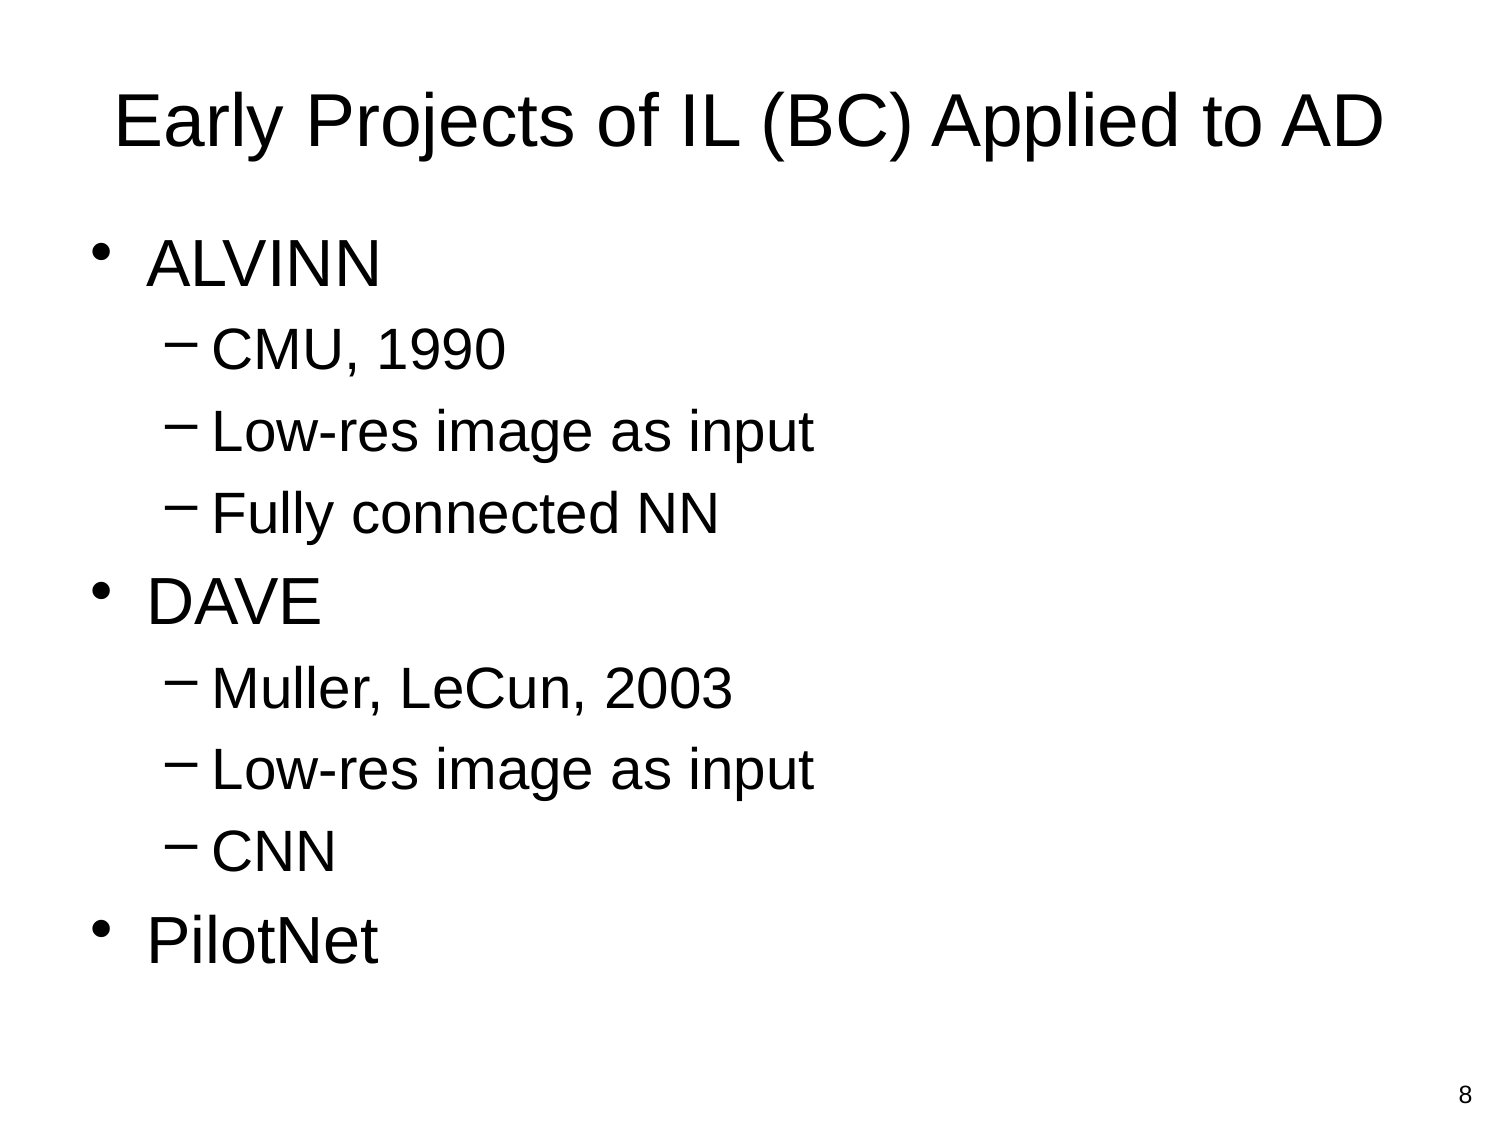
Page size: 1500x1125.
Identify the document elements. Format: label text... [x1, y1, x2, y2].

slide_number 8 [1137, 1070, 1488, 1112]
title Early Projects of IL (BC) Applied to AD [74, 44, 1426, 188]
list ALVINN CMU, 1990 Low-res image as input Fully connected NN DAVE Muller, LeCun, 2003 Low-res image as input CNN PilotNet [74, 212, 1426, 1051]
